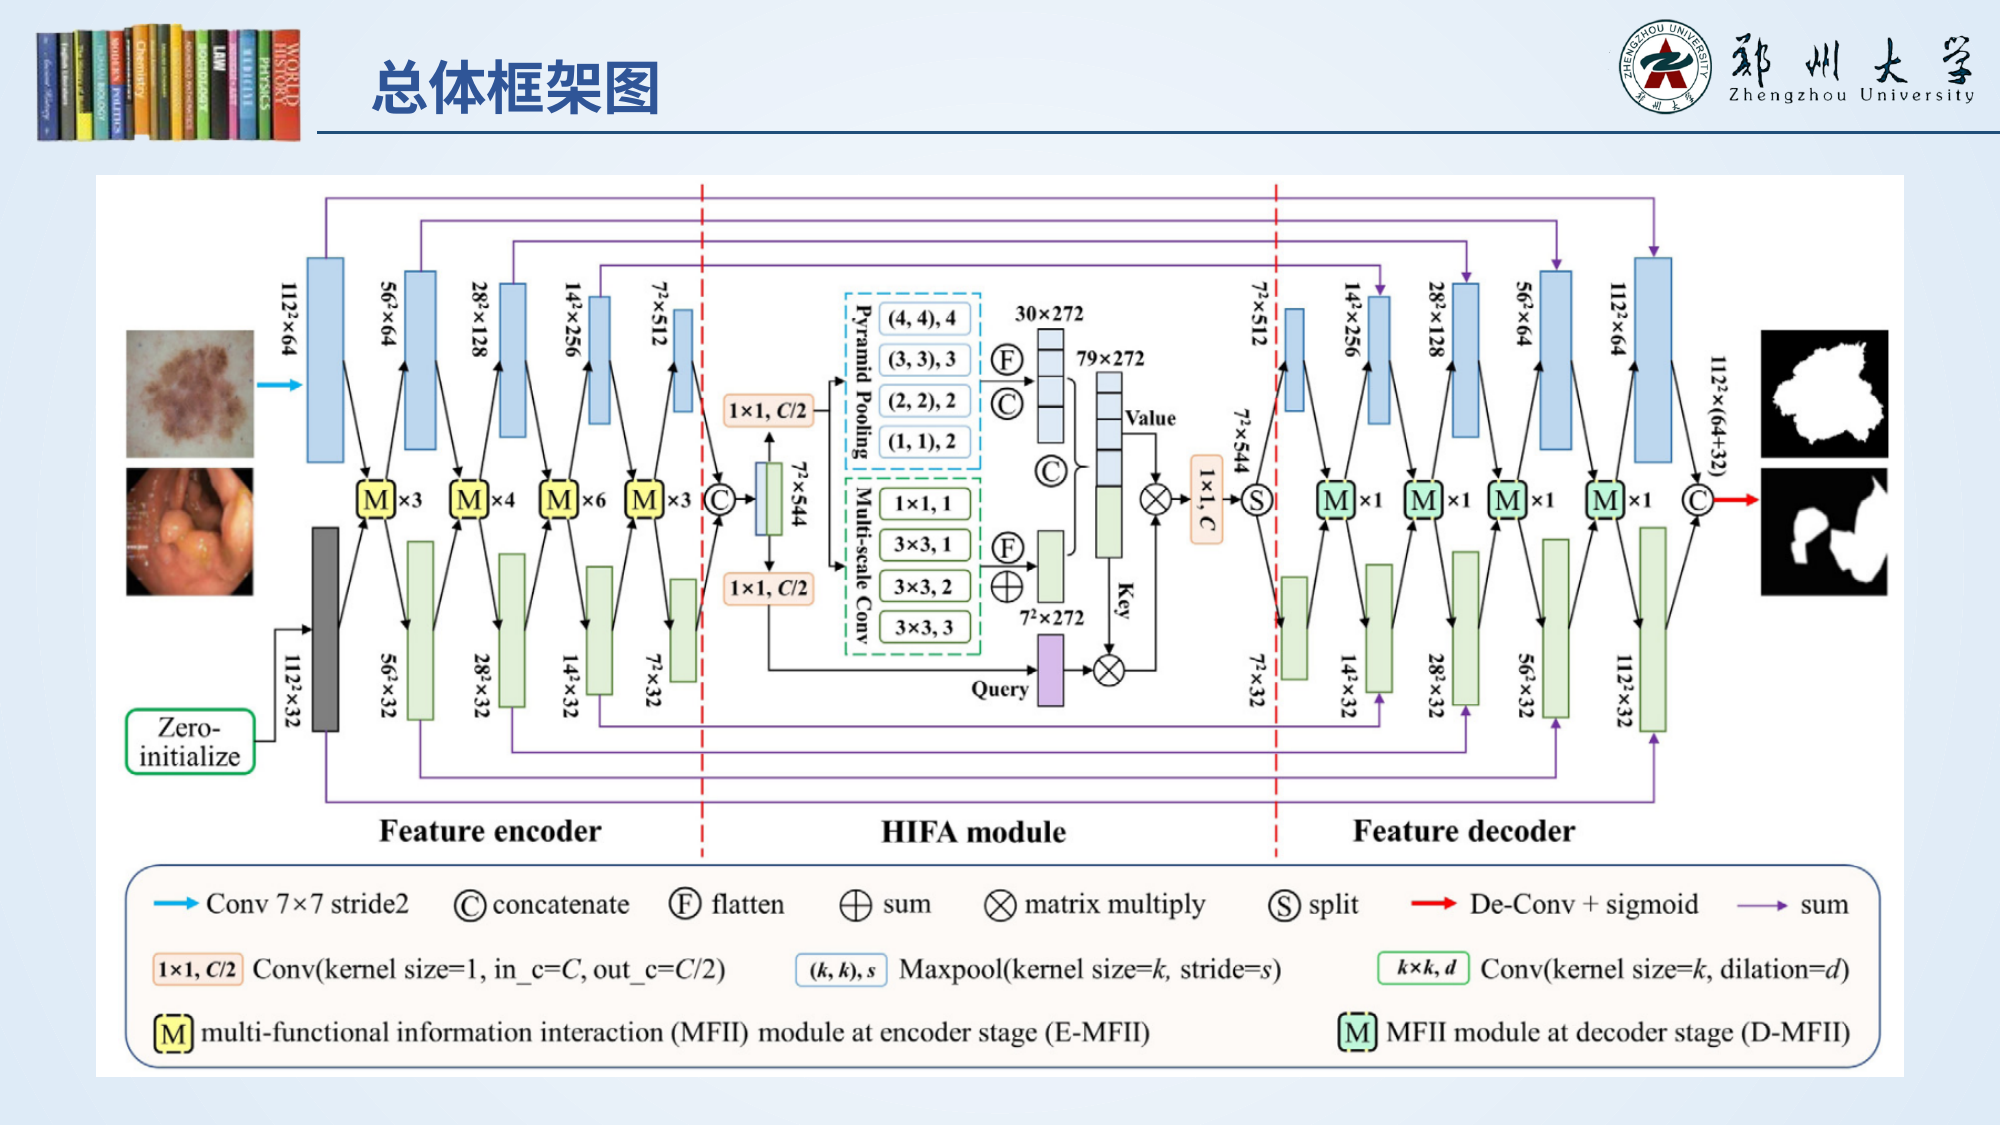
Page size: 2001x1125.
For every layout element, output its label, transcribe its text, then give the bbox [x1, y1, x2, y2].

text_box 总体框架图 [355, 43, 812, 129]
picture [23, 0, 317, 173]
picture [96, 175, 1904, 1077]
picture [1599, 11, 1983, 123]
